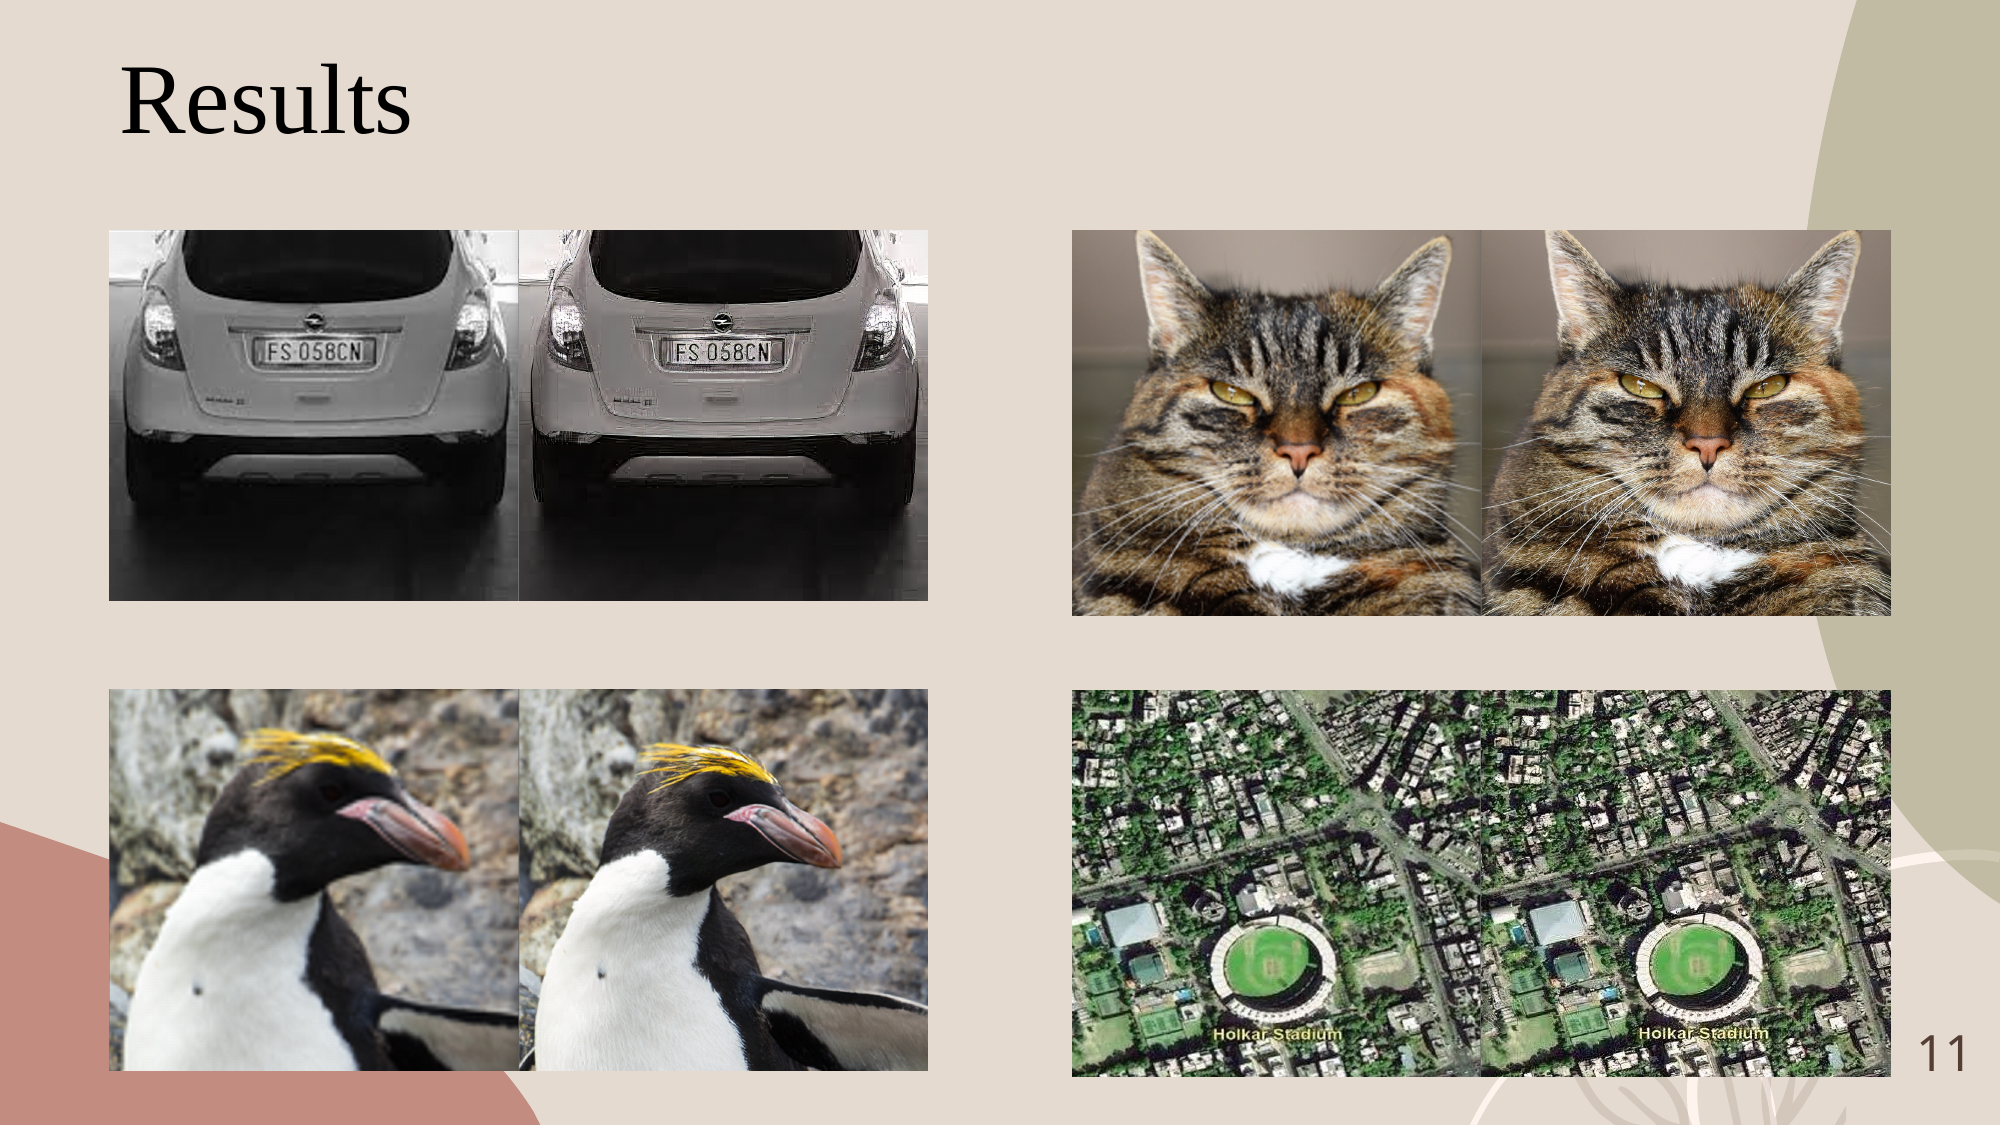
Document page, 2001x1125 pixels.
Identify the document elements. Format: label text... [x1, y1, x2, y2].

picture [109, 689, 928, 1071]
slide_number 11 [1890, 978, 1999, 1125]
text_box Results [104, 25, 430, 161]
picture [1072, 689, 1891, 1077]
picture [109, 230, 928, 601]
picture [1072, 230, 1891, 616]
